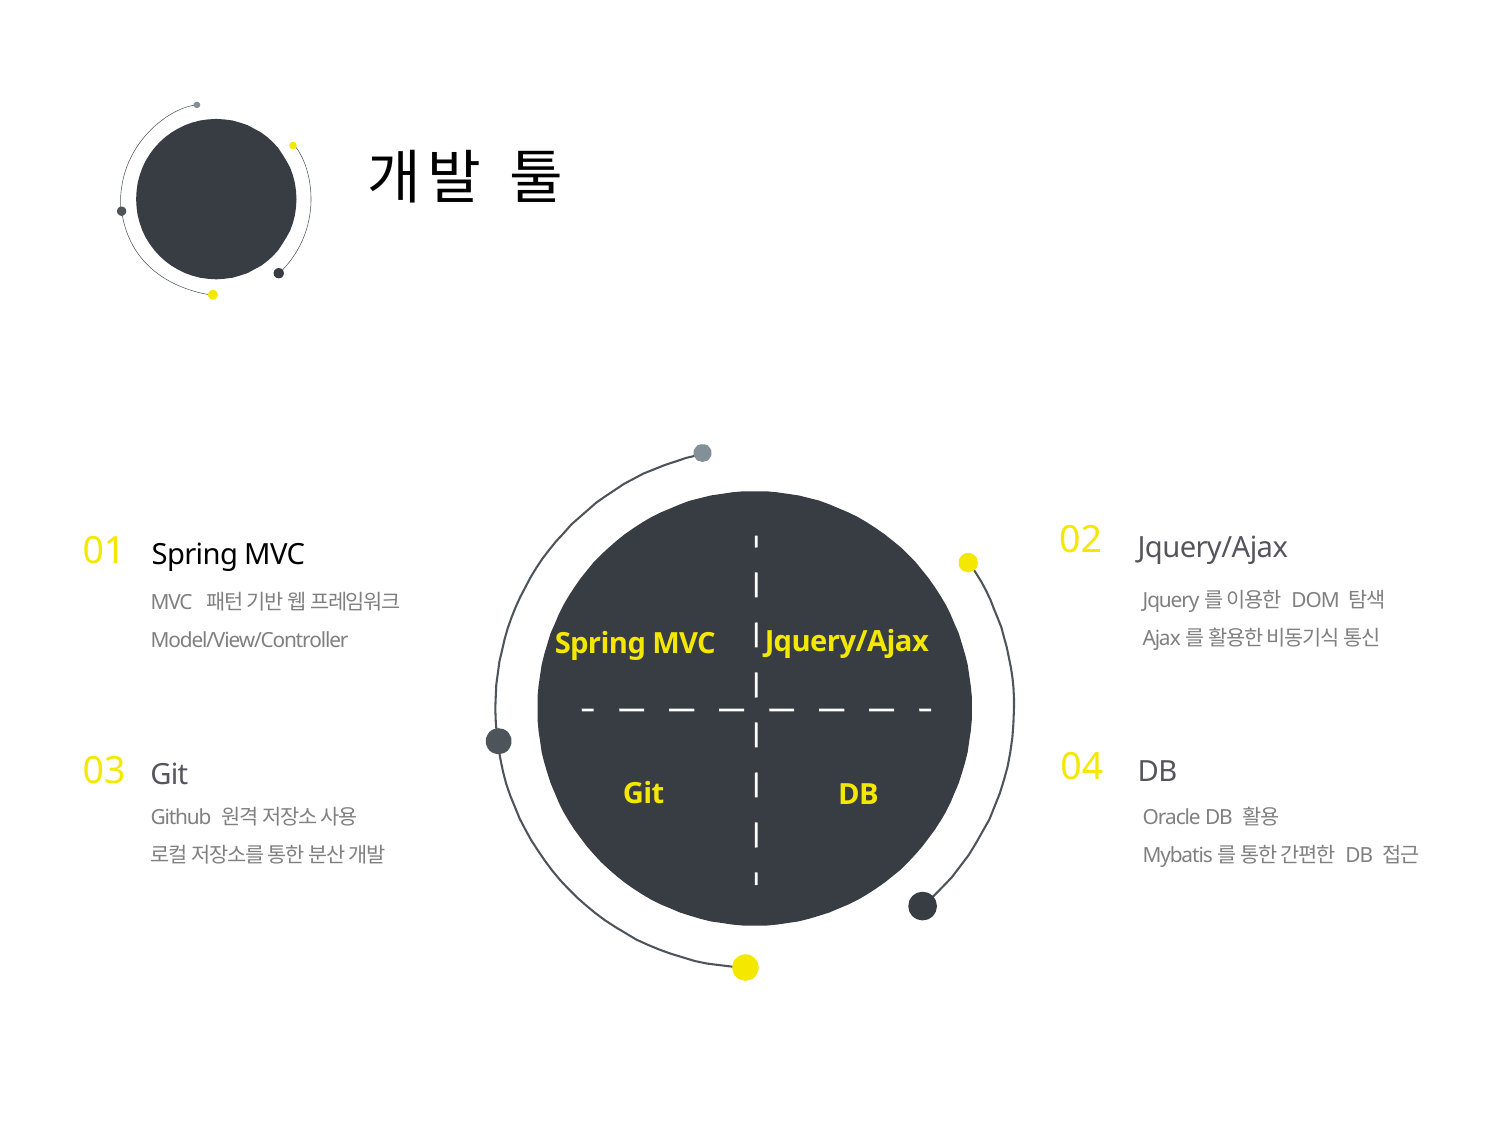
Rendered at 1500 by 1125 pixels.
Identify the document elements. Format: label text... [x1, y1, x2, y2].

text_box 개발 툴 [352, 132, 1189, 218]
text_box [116, 101, 297, 310]
text_box [302, 157, 311, 242]
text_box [67, 444, 1457, 981]
